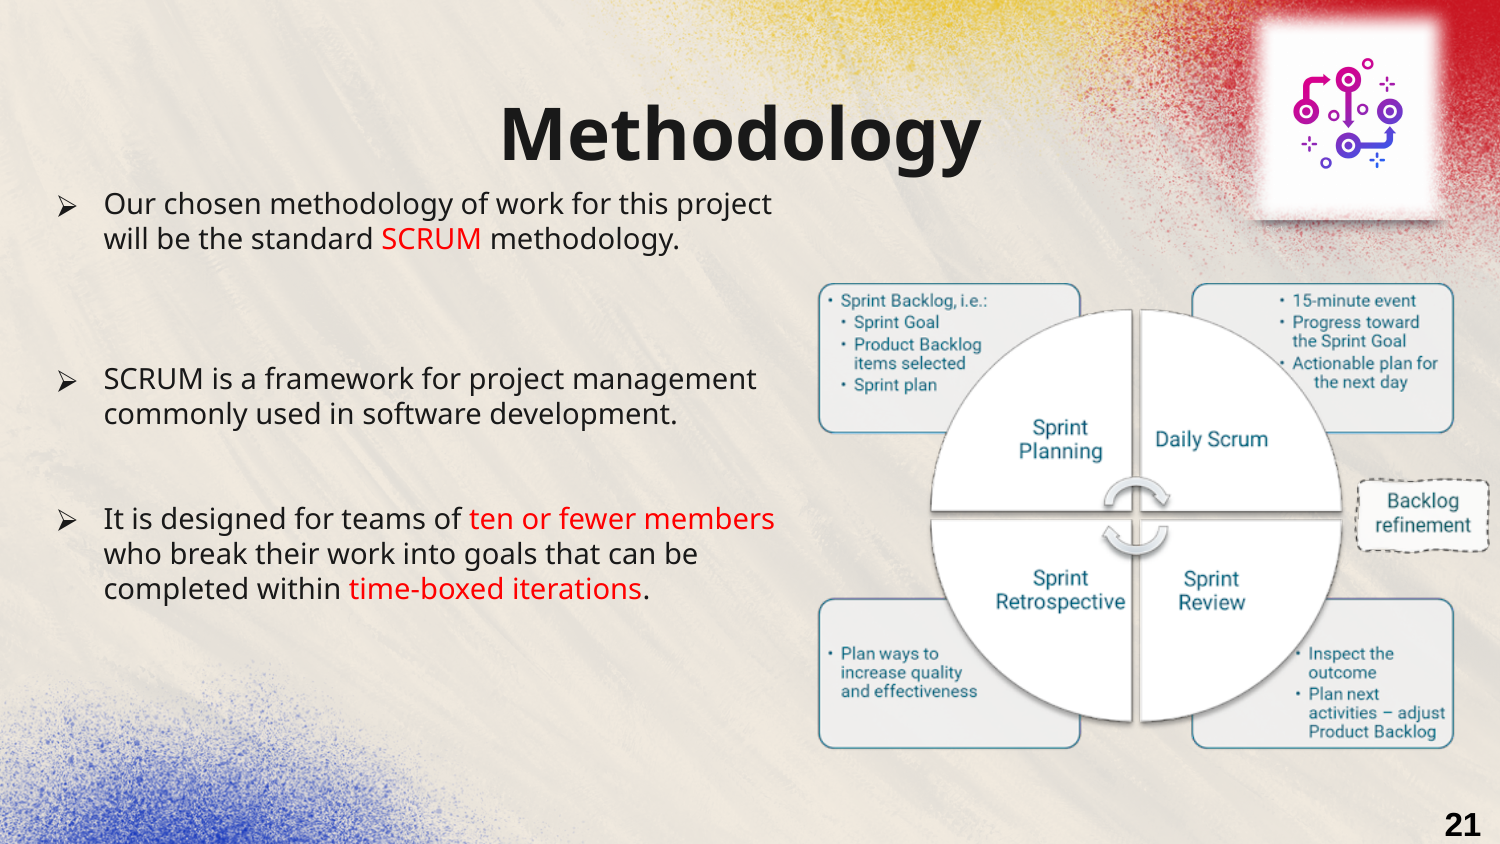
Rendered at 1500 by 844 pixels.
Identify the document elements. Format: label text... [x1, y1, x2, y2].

picture [0, 0, 1500, 844]
text_box 21 [1429, 795, 1500, 844]
list Our chosen methodology of work for this project will be the standard SCRUM methodology. SCRUM is a framework for project management commonly used in software development. It is designed for teams of ten or fewer members who break their work into goals that can be completed within time-boxed iterations. [41, 170, 812, 798]
title Methodology [118, 72, 1233, 211]
